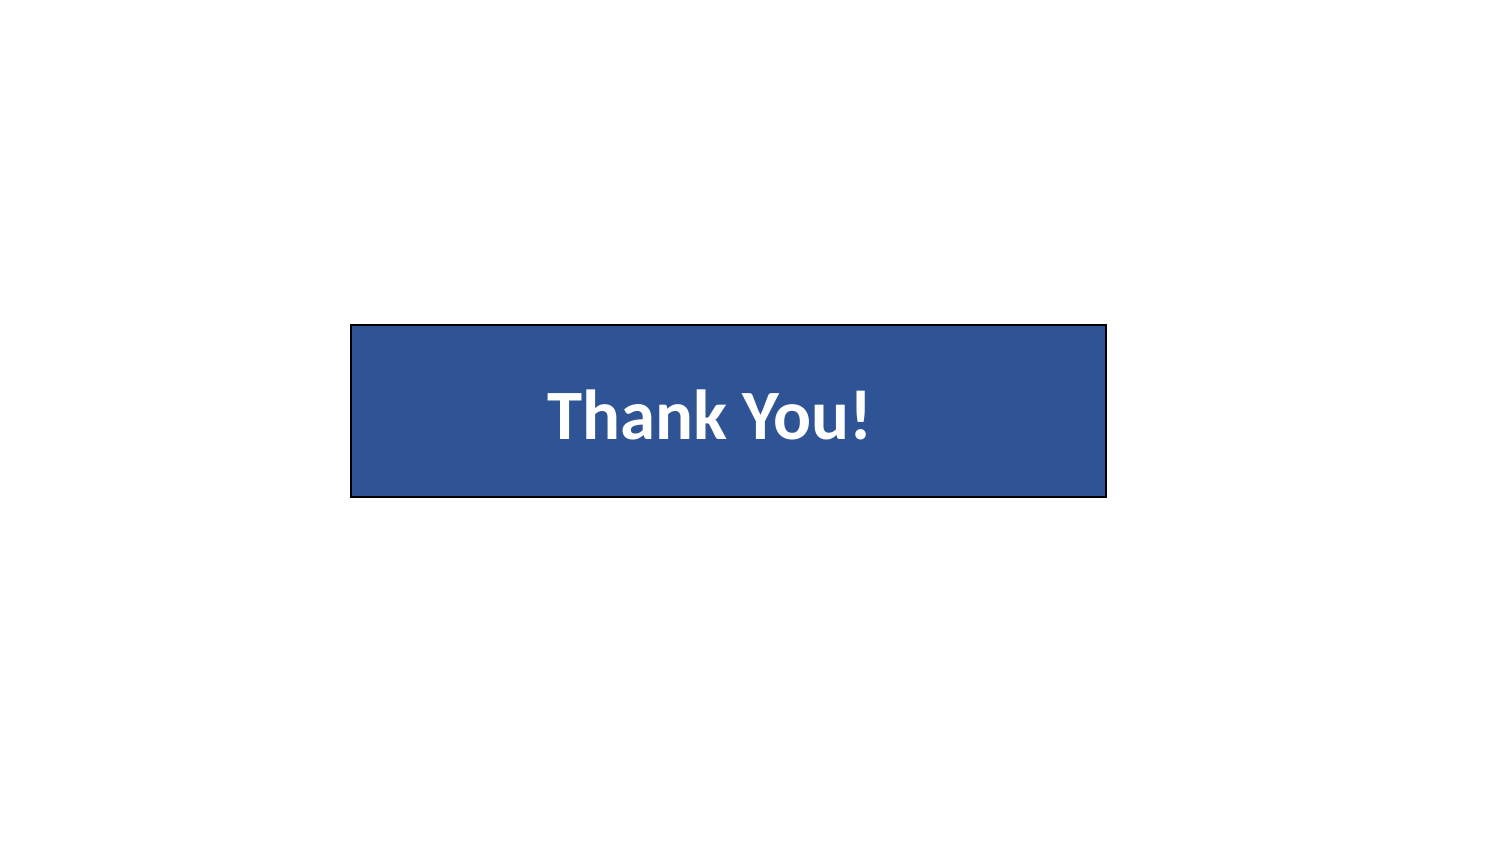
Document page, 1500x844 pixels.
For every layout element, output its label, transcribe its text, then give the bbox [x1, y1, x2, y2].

text_box Thank You! [350, 325, 1106, 498]
